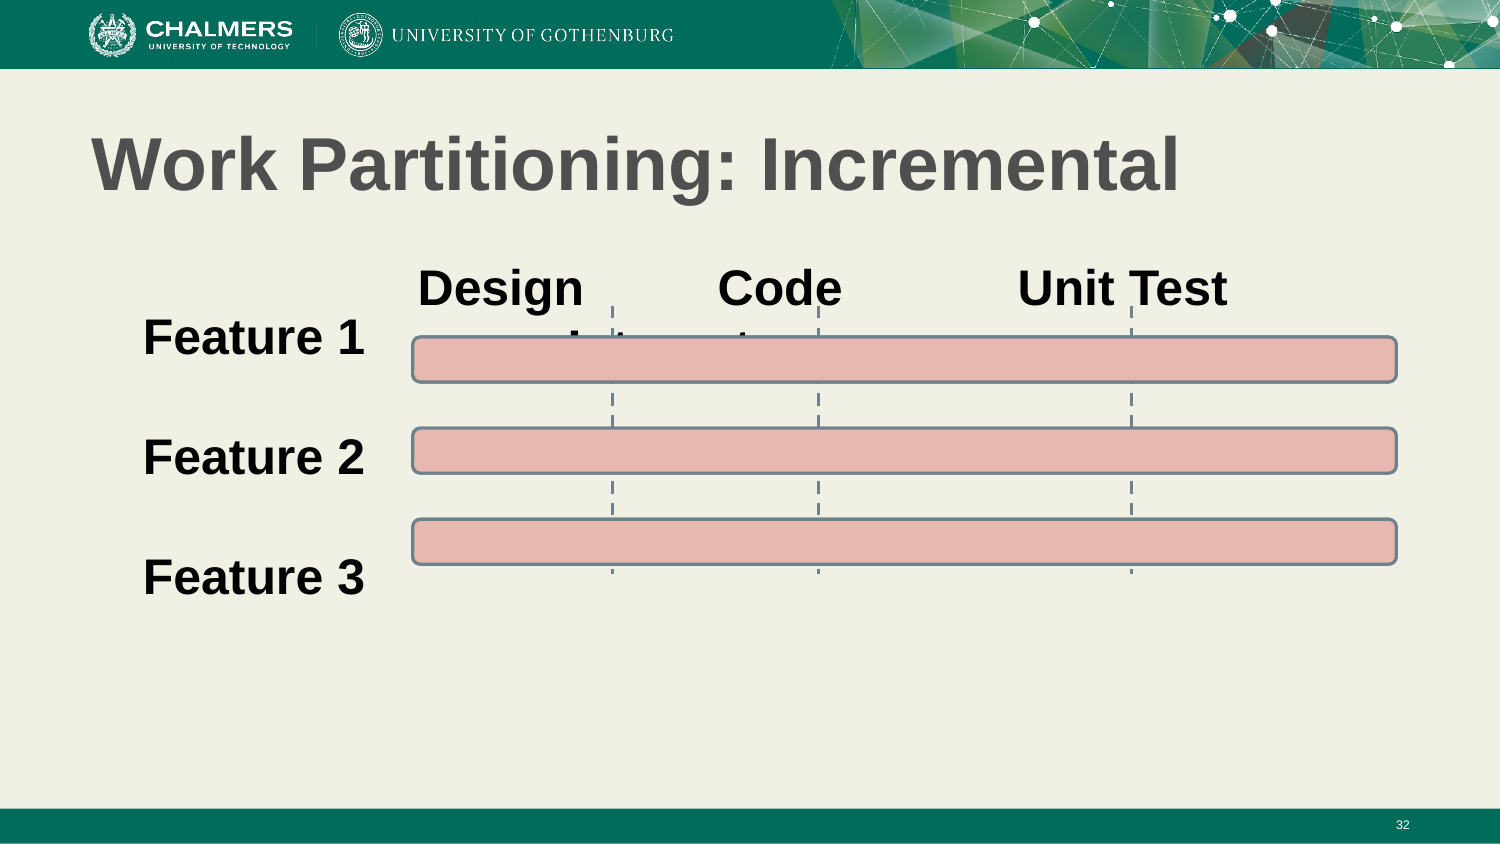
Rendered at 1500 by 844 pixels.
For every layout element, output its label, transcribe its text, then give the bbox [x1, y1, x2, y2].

title Work Partitioning: Incremental [76, 100, 1425, 211]
text_box [823, 428, 1127, 474]
picture [759, 0, 1500, 68]
text_box [412, 519, 608, 565]
text_box [823, 519, 1127, 565]
picture [64, 0, 696, 85]
text_box [616, 428, 814, 474]
text_box [616, 336, 814, 382]
text_box [616, 519, 814, 565]
text_box [412, 336, 608, 382]
text_box [823, 336, 1127, 382]
text_box Feature 1 Feature 2 Feature 3 [127, 289, 483, 612]
text_box [1137, 428, 1397, 474]
text_box [1137, 337, 1397, 382]
text_box [412, 428, 608, 474]
slide_number ‹#› [1074, 809, 1425, 844]
text_box [1137, 519, 1397, 565]
text_box Design Code Unit Test Integrate [402, 240, 1442, 314]
